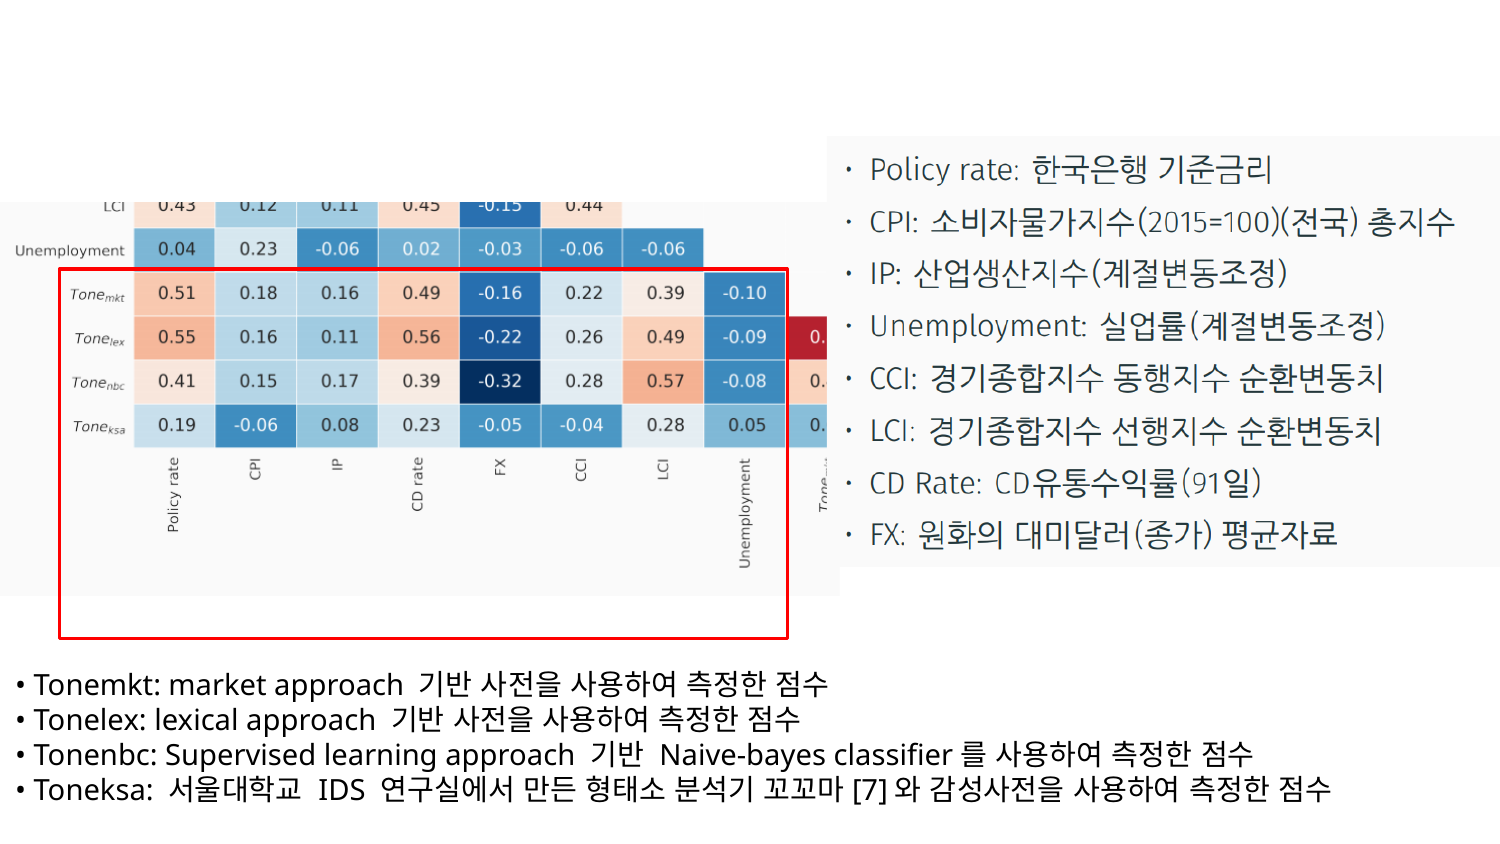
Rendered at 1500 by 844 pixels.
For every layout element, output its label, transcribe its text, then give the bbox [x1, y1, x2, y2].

text_box • Tonemkt: market approach 기반 사전을 사용하여 측정한 점수 • Tonelex: lexical approach 기반 사전을 사용하여 측정한 점수 • Tonenbc: Supervised learning approach 기반 Naive-bayes classifier를 사용하여 측정한 점수 • Toneksa: 서울대학교 IDS 연구실에서 만든 형태소 분석기 꼬꼬마[7]와 감성사전을 사용하여 측정한 점수 [0, 651, 1378, 792]
text_box [59, 604, 788, 639]
picture [0, 136, 1500, 596]
